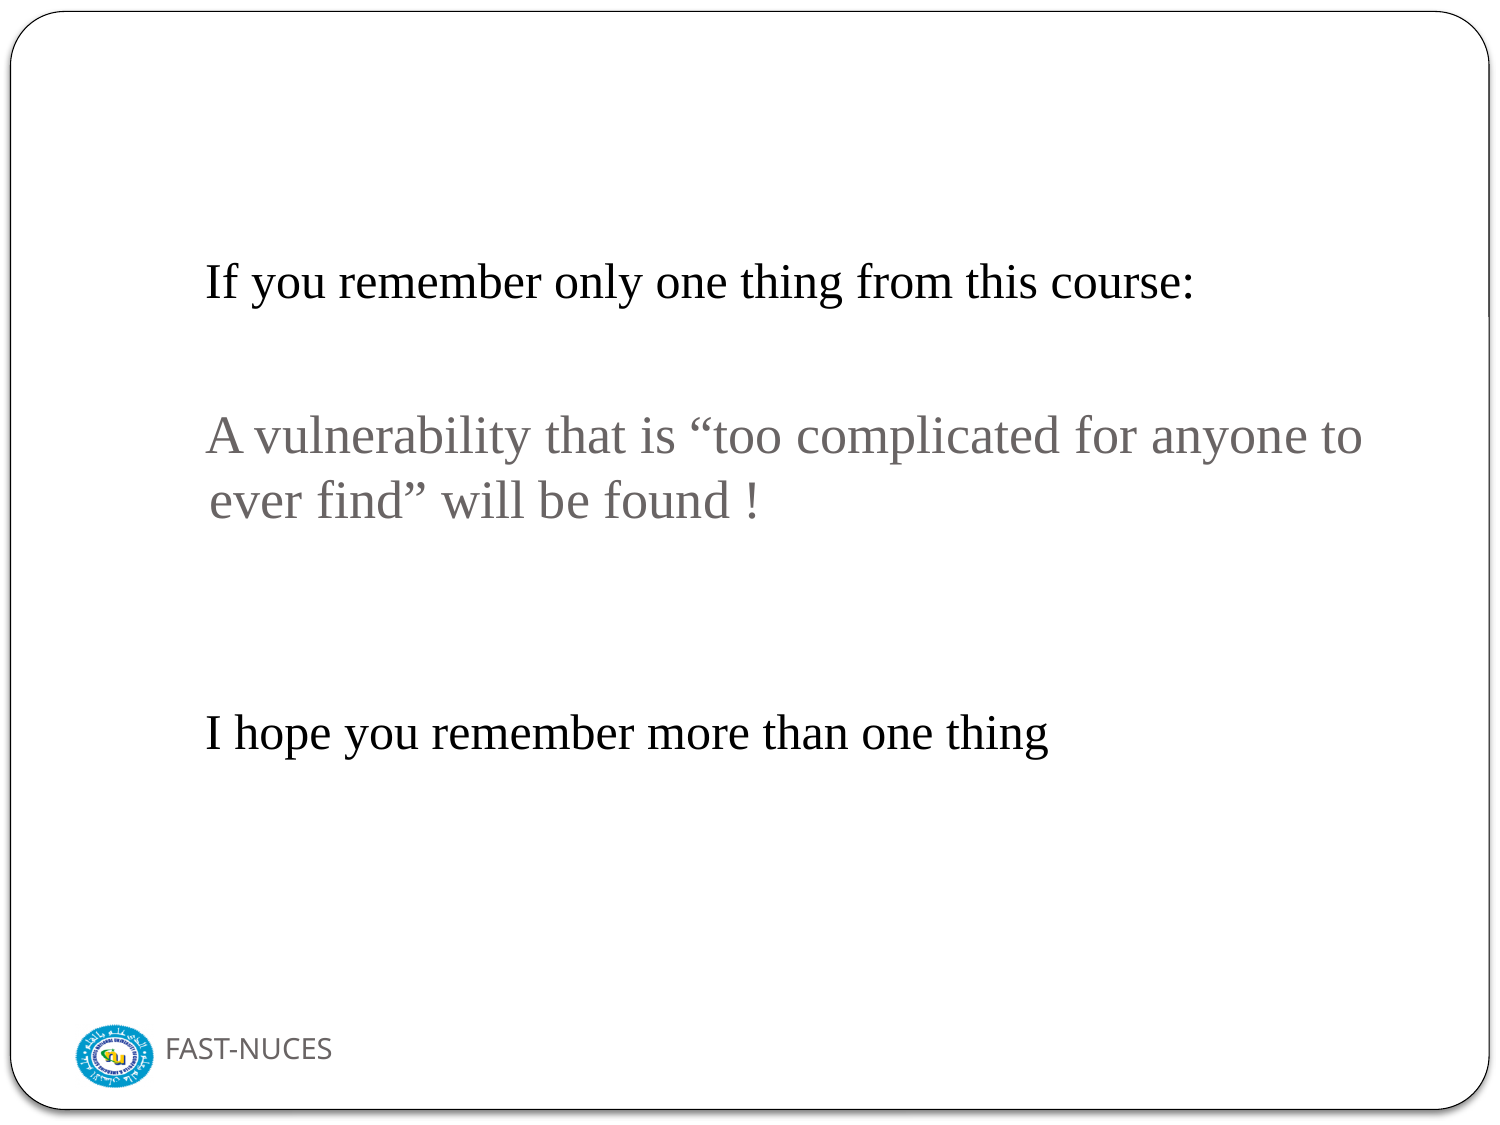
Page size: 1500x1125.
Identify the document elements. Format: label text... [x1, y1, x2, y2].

picture [74, 1024, 154, 1088]
footer FAST-NUCES [150, 1012, 800, 1088]
list If you remember only one thing from this course: A vulnerability that is “too complicated for anyone to ever find” will be found ! I hope you remember more than one thing [150, 237, 1425, 988]
picture [123, 1060, 154, 1088]
picture [91, 1038, 138, 1075]
